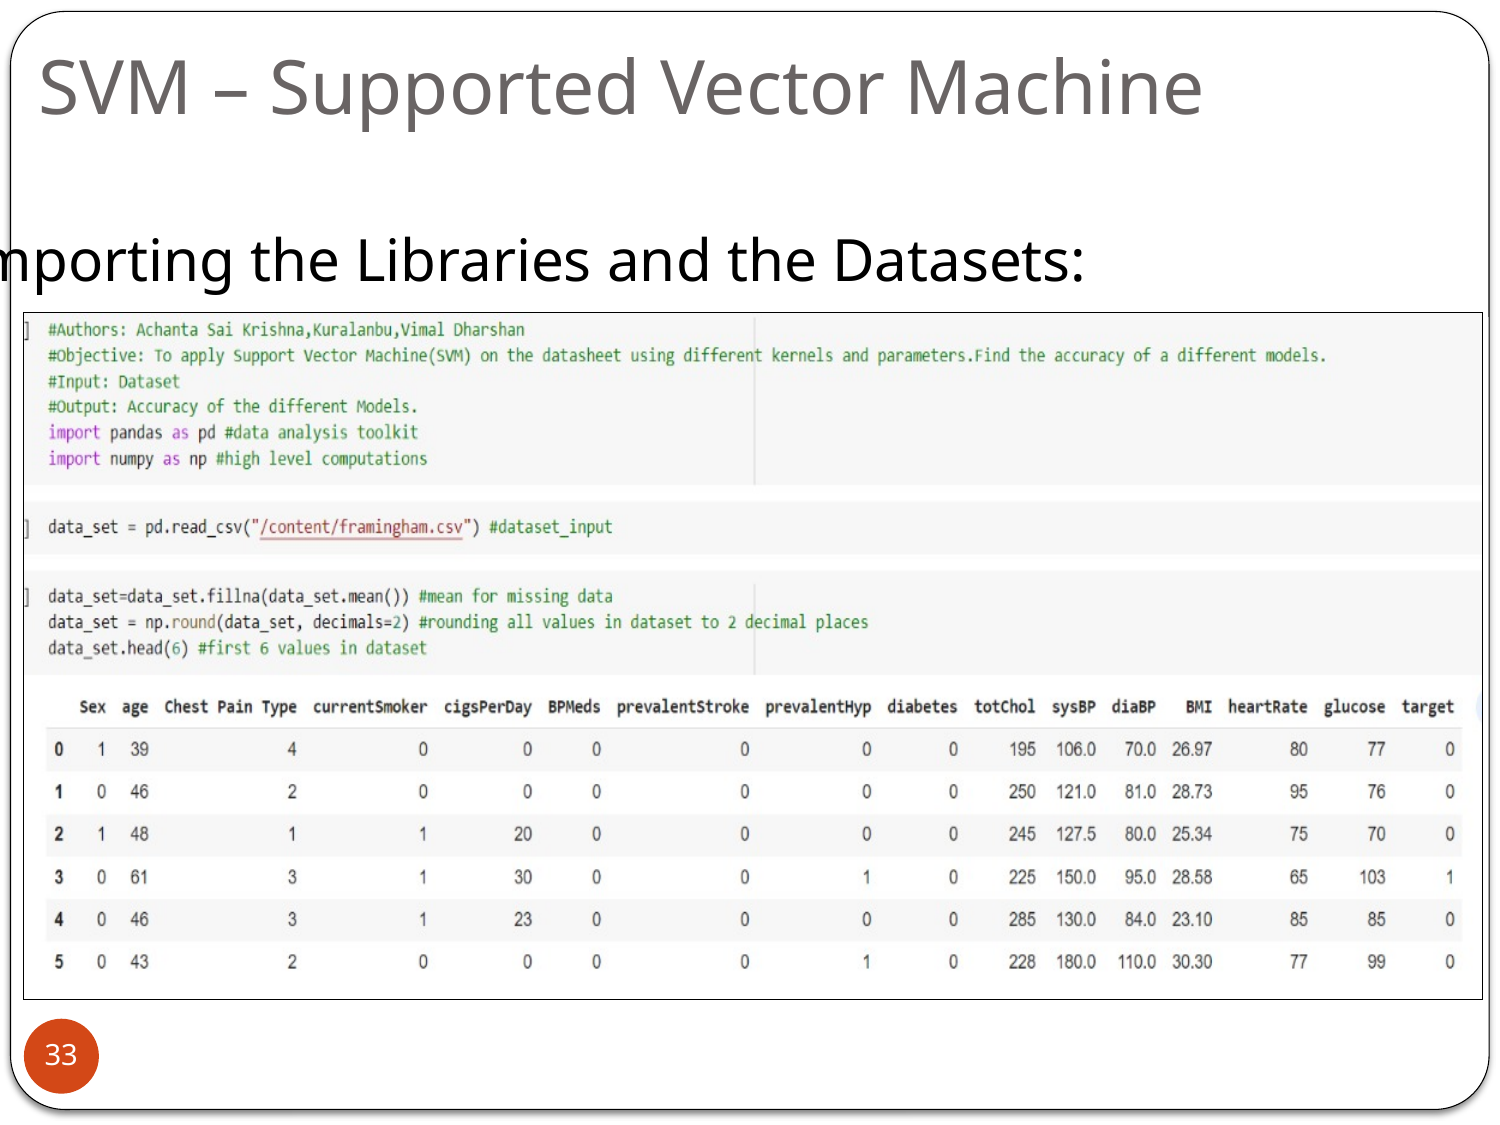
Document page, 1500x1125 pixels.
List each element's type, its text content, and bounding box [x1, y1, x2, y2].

text_box 1. Importing the Libraries and the Datasets: [0, 215, 1117, 300]
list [23, 312, 1483, 1000]
slide_number 33 [23, 1018, 99, 1094]
title SVM – Supported Vector Machine [23, 31, 1299, 145]
